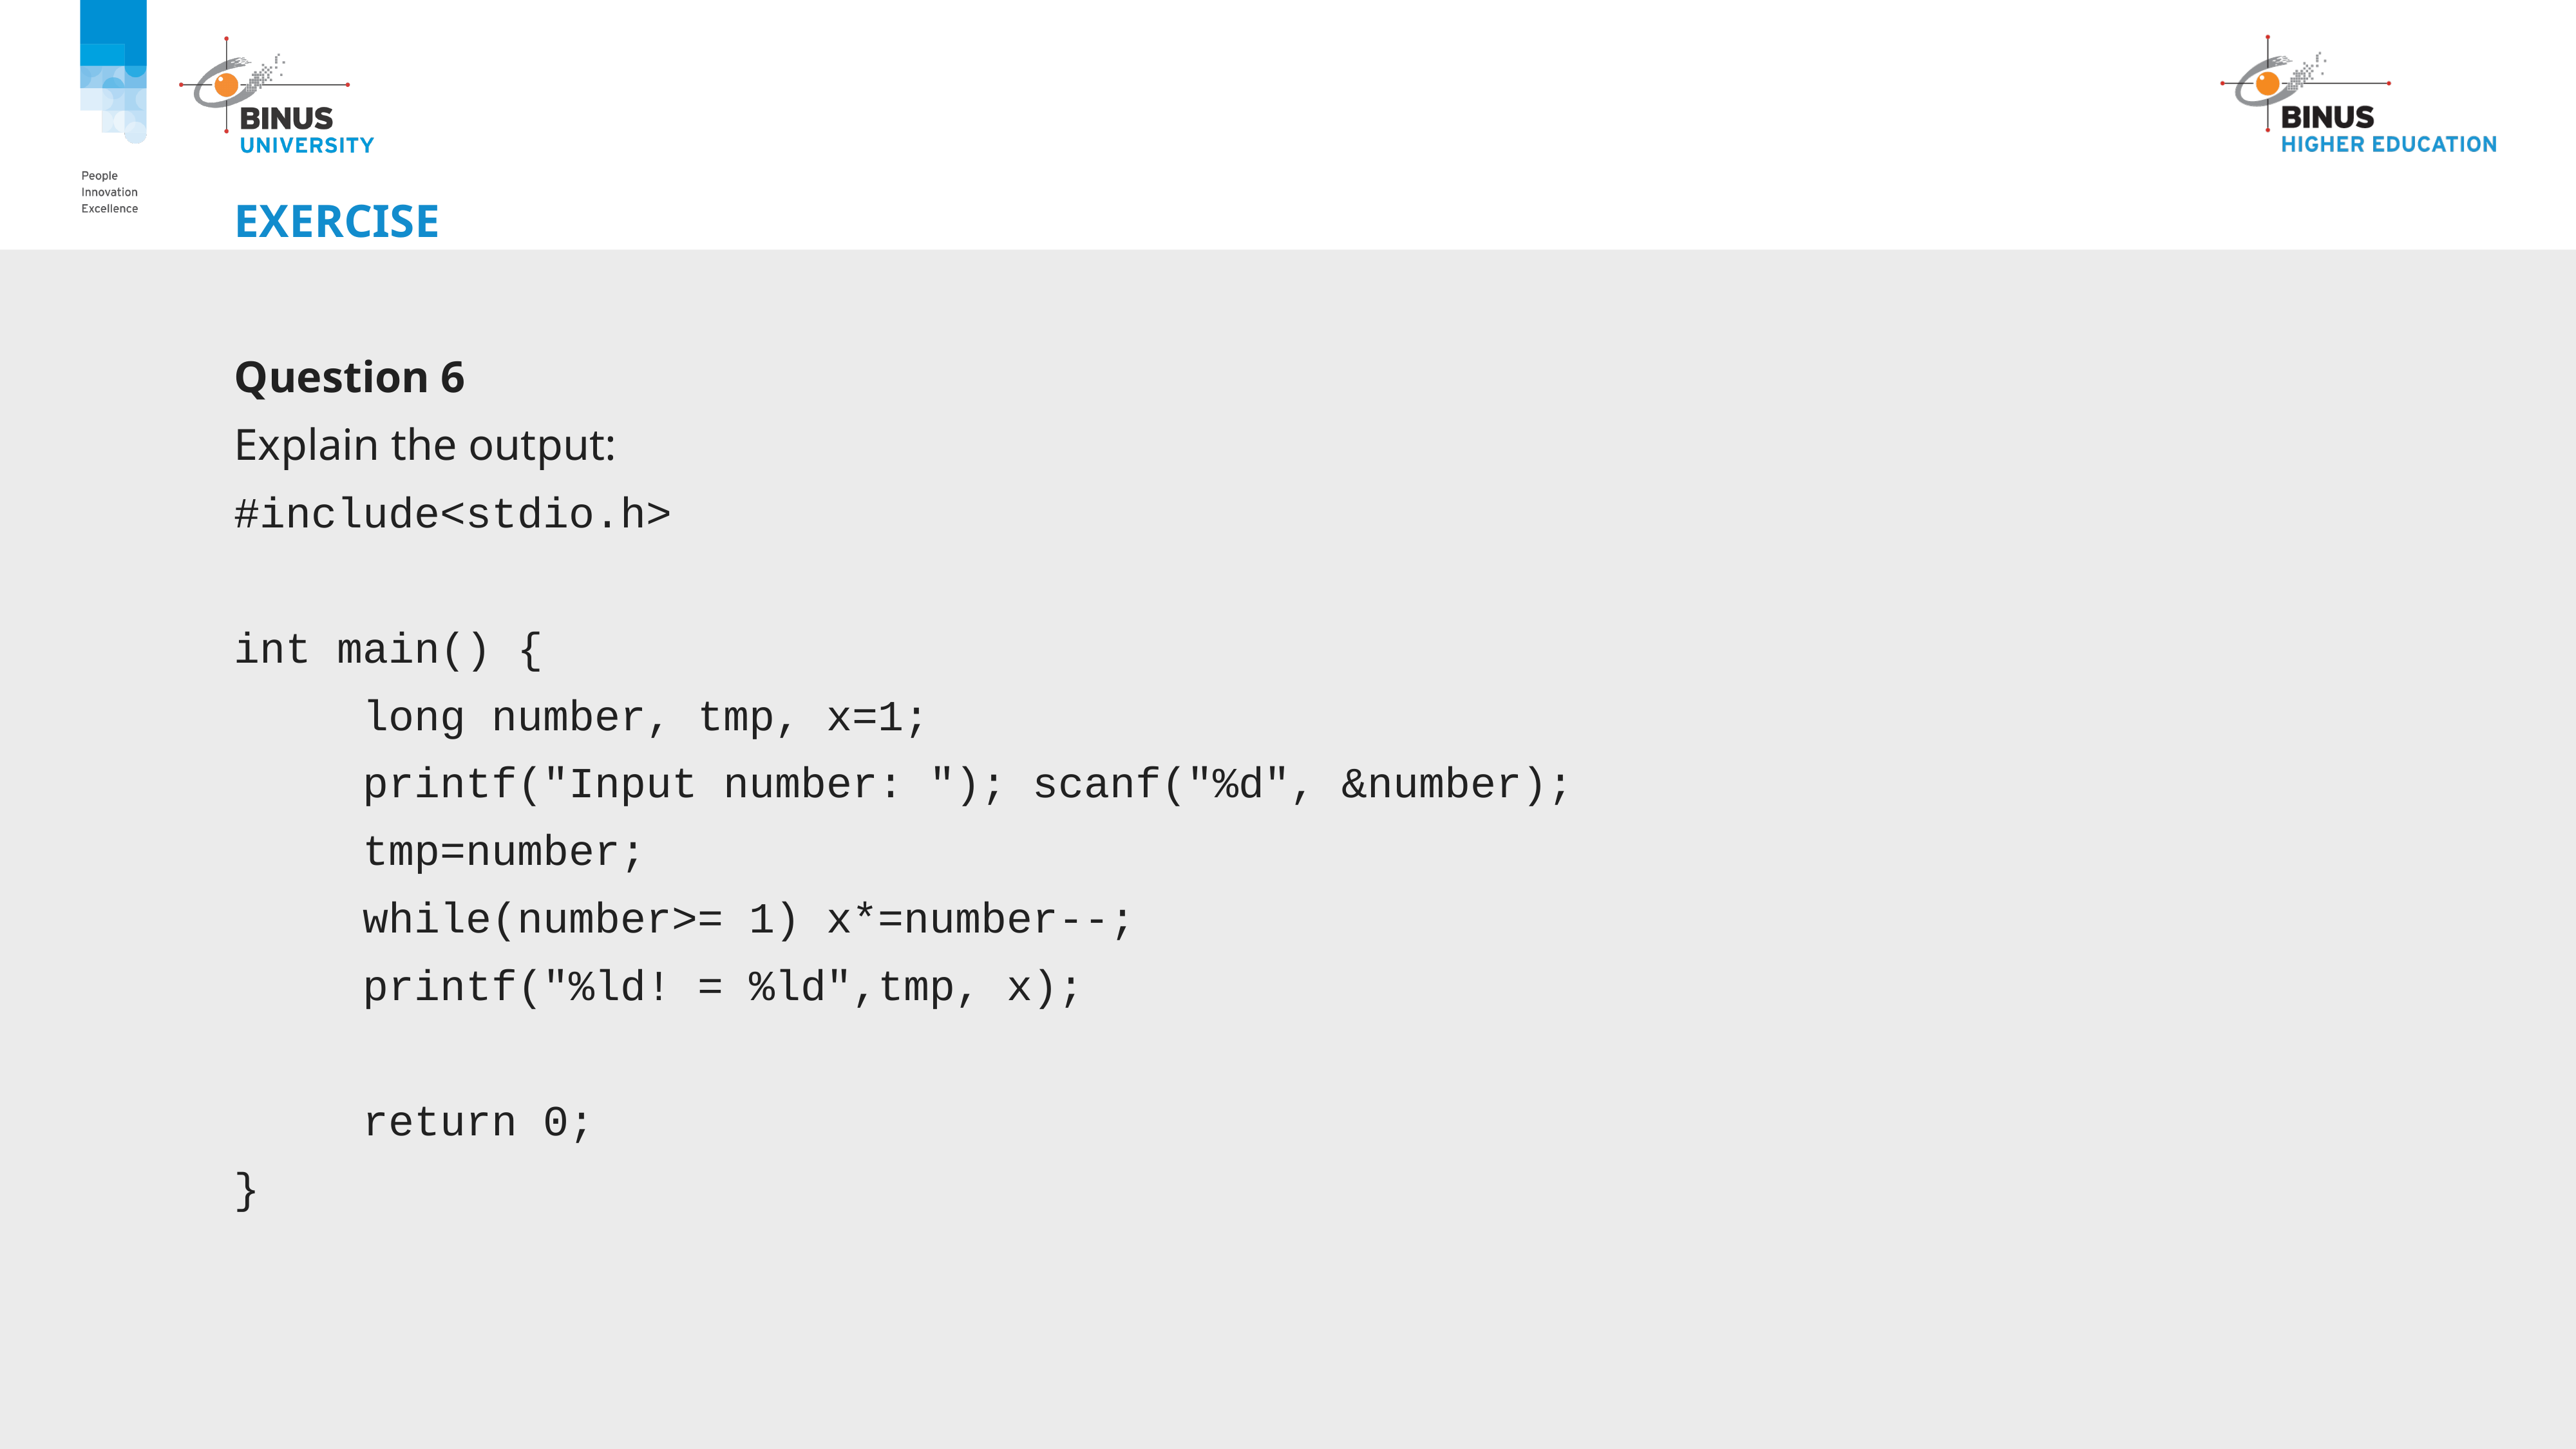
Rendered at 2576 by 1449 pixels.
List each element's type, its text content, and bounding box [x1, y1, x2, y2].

picture [174, 25, 374, 161]
picture [81, 146, 146, 213]
picture [80, 66, 147, 144]
picture [2199, 0, 2496, 156]
title exercise [228, 197, 1784, 252]
text_box Question 6 Explain the output: #include<stdio.h> int main() { long number, tmp, x=1; printf("Input number: "); scanf("%d", &number); tmp=number; while(number>= 1) x*=number--; printf("%ld! = %ld",tmp, x); return 0; } [229, 344, 2395, 1251]
